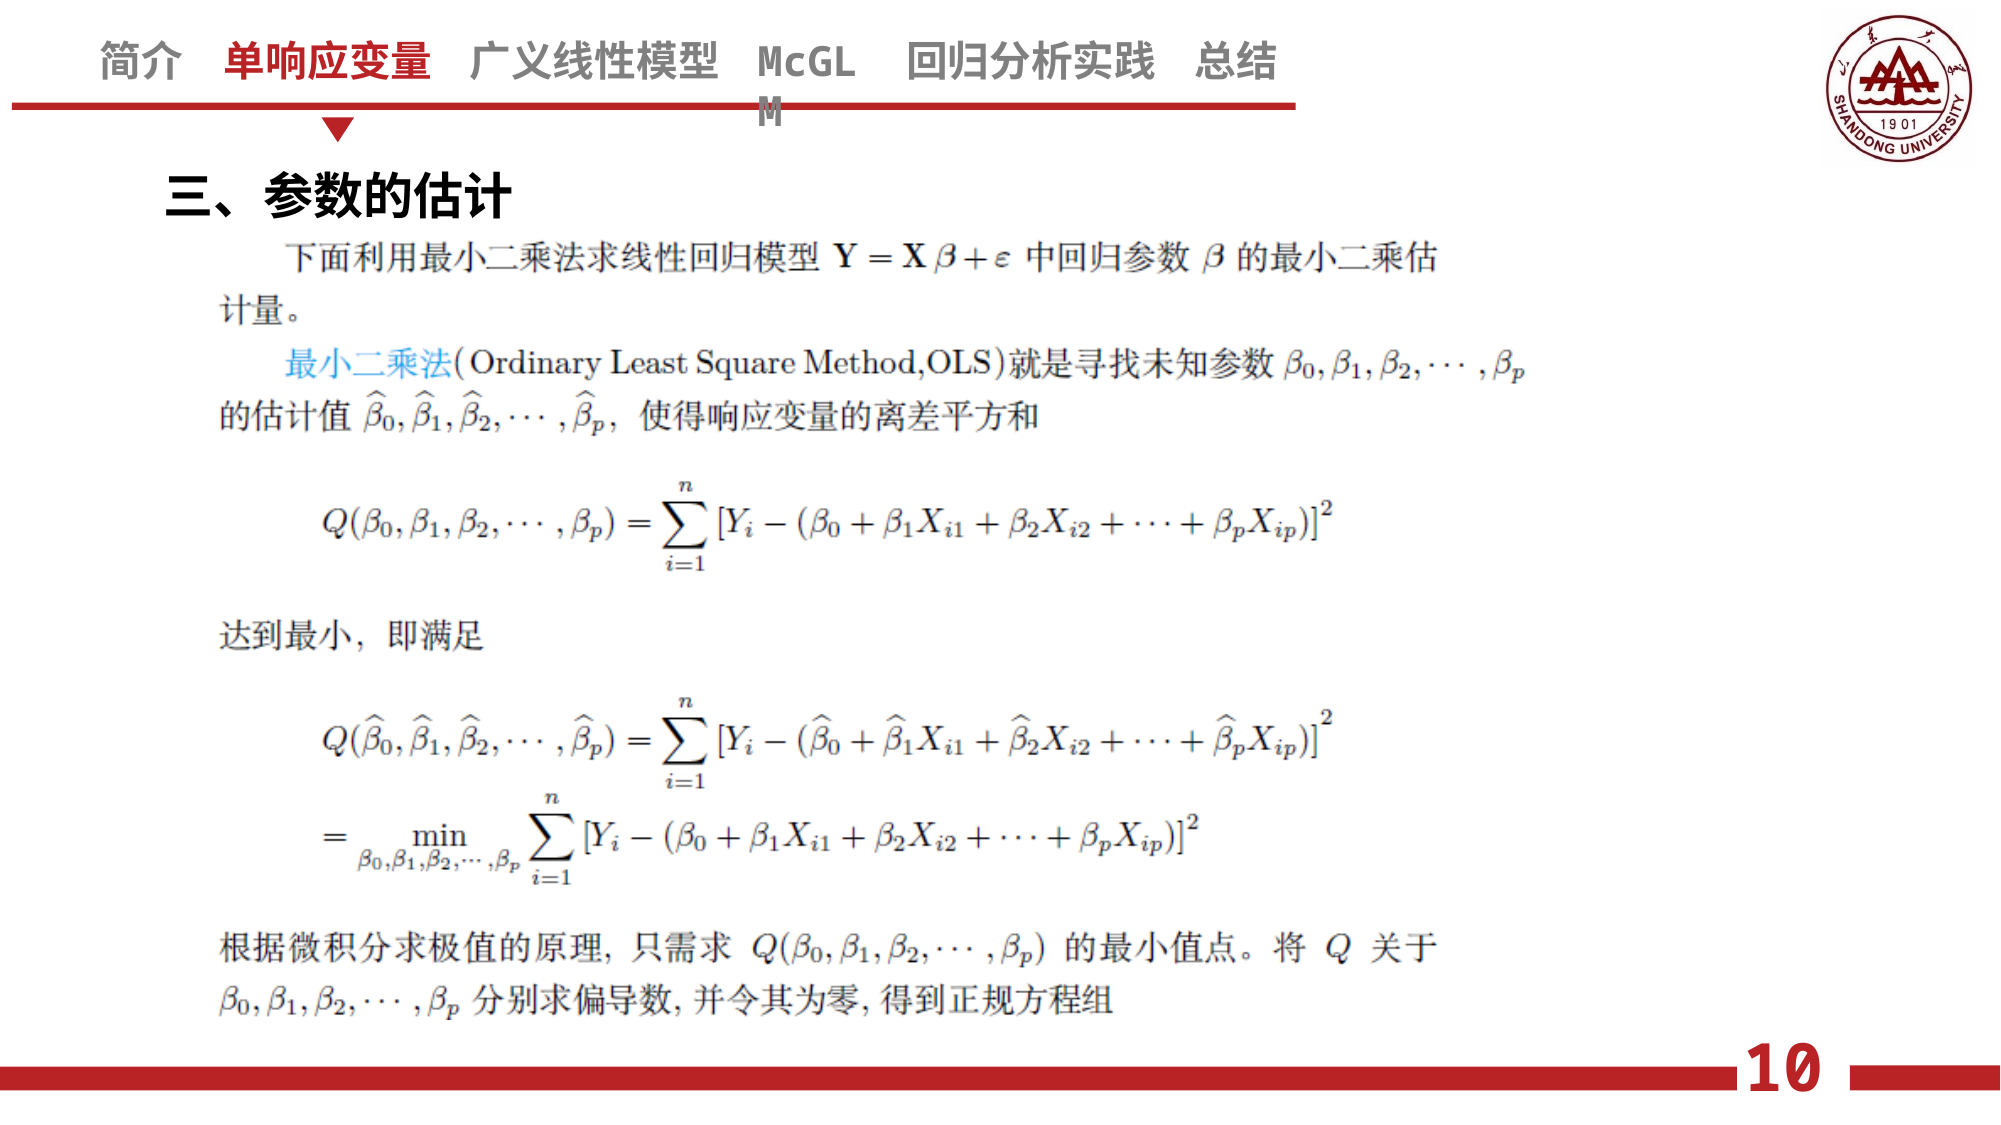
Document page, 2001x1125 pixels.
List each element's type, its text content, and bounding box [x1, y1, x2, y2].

picture [1820, 9, 1977, 167]
text_box 三、参数的估计 [148, 157, 1825, 232]
picture [212, 232, 1528, 1020]
